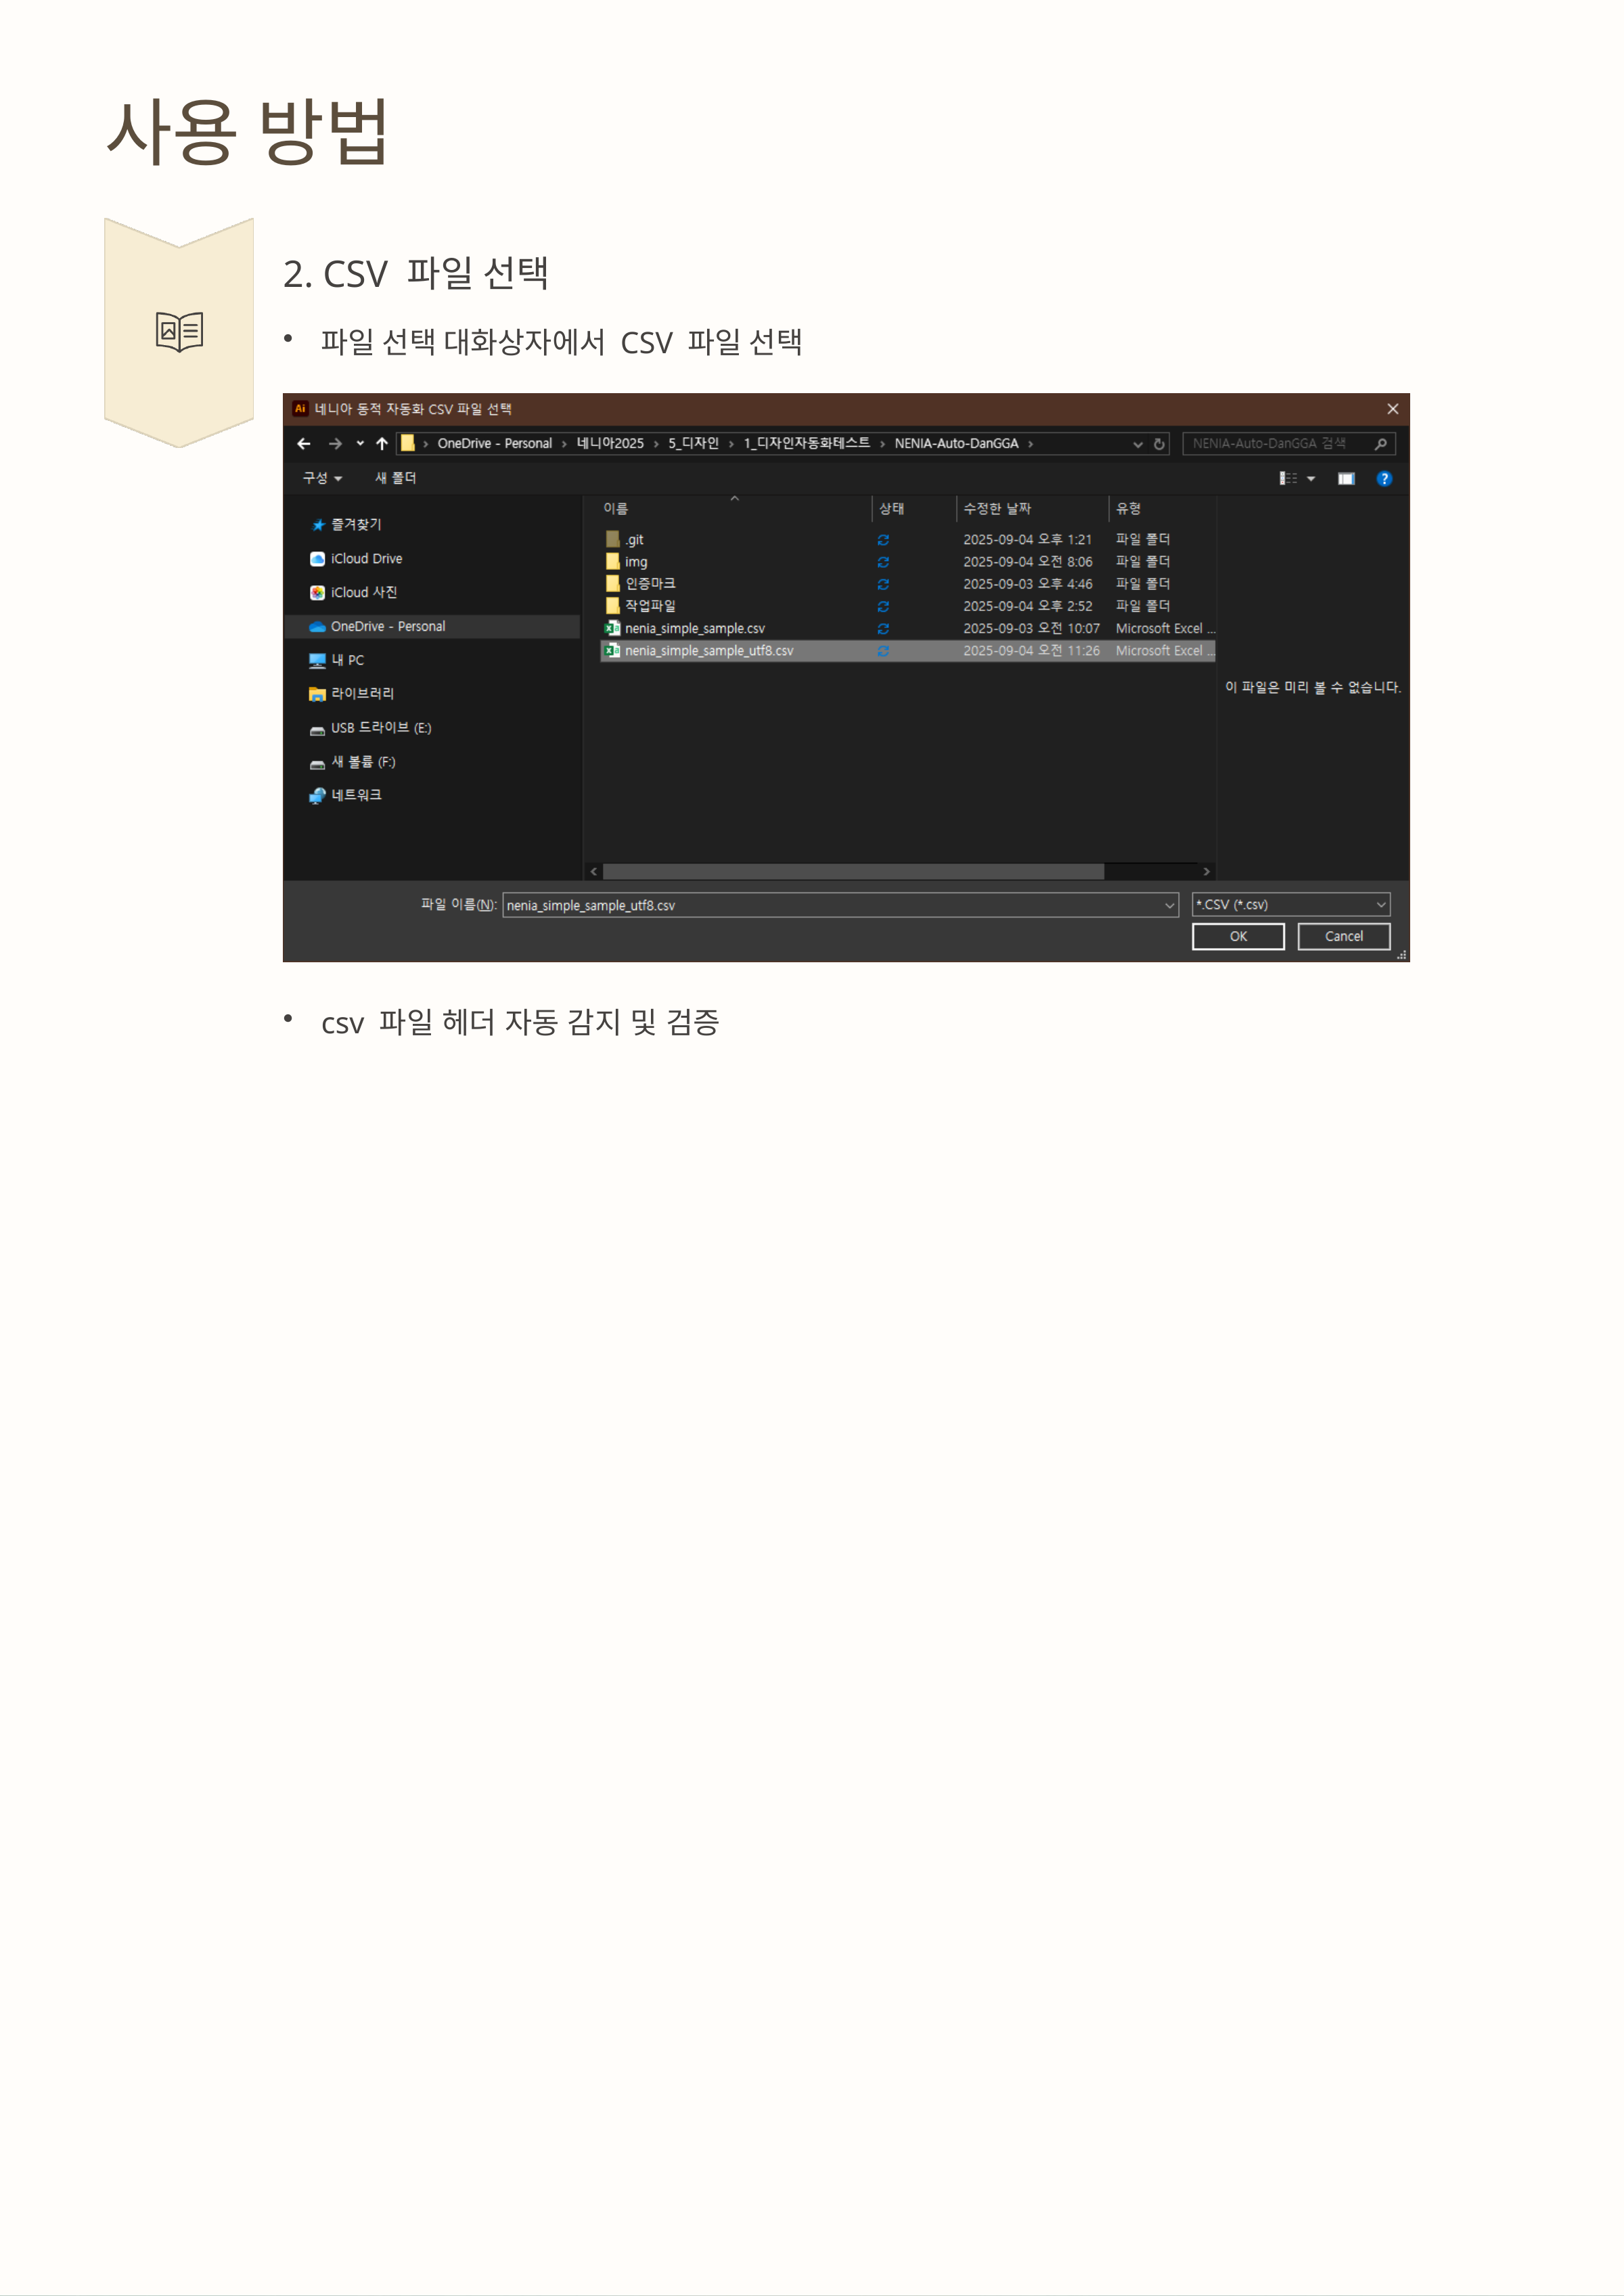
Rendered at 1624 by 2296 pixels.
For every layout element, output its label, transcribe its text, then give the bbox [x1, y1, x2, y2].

text_box 2. CSV 파일 선택 [283, 248, 656, 295]
picture [283, 393, 1410, 962]
text_box csv 파일 헤더 자동 감지 및 검증 [283, 992, 1520, 1040]
text_box 사용 방법 [104, 82, 849, 175]
picture [104, 218, 254, 448]
text_box 파일 선택 대화상자에서 CSV 파일 선택 [283, 312, 1520, 360]
